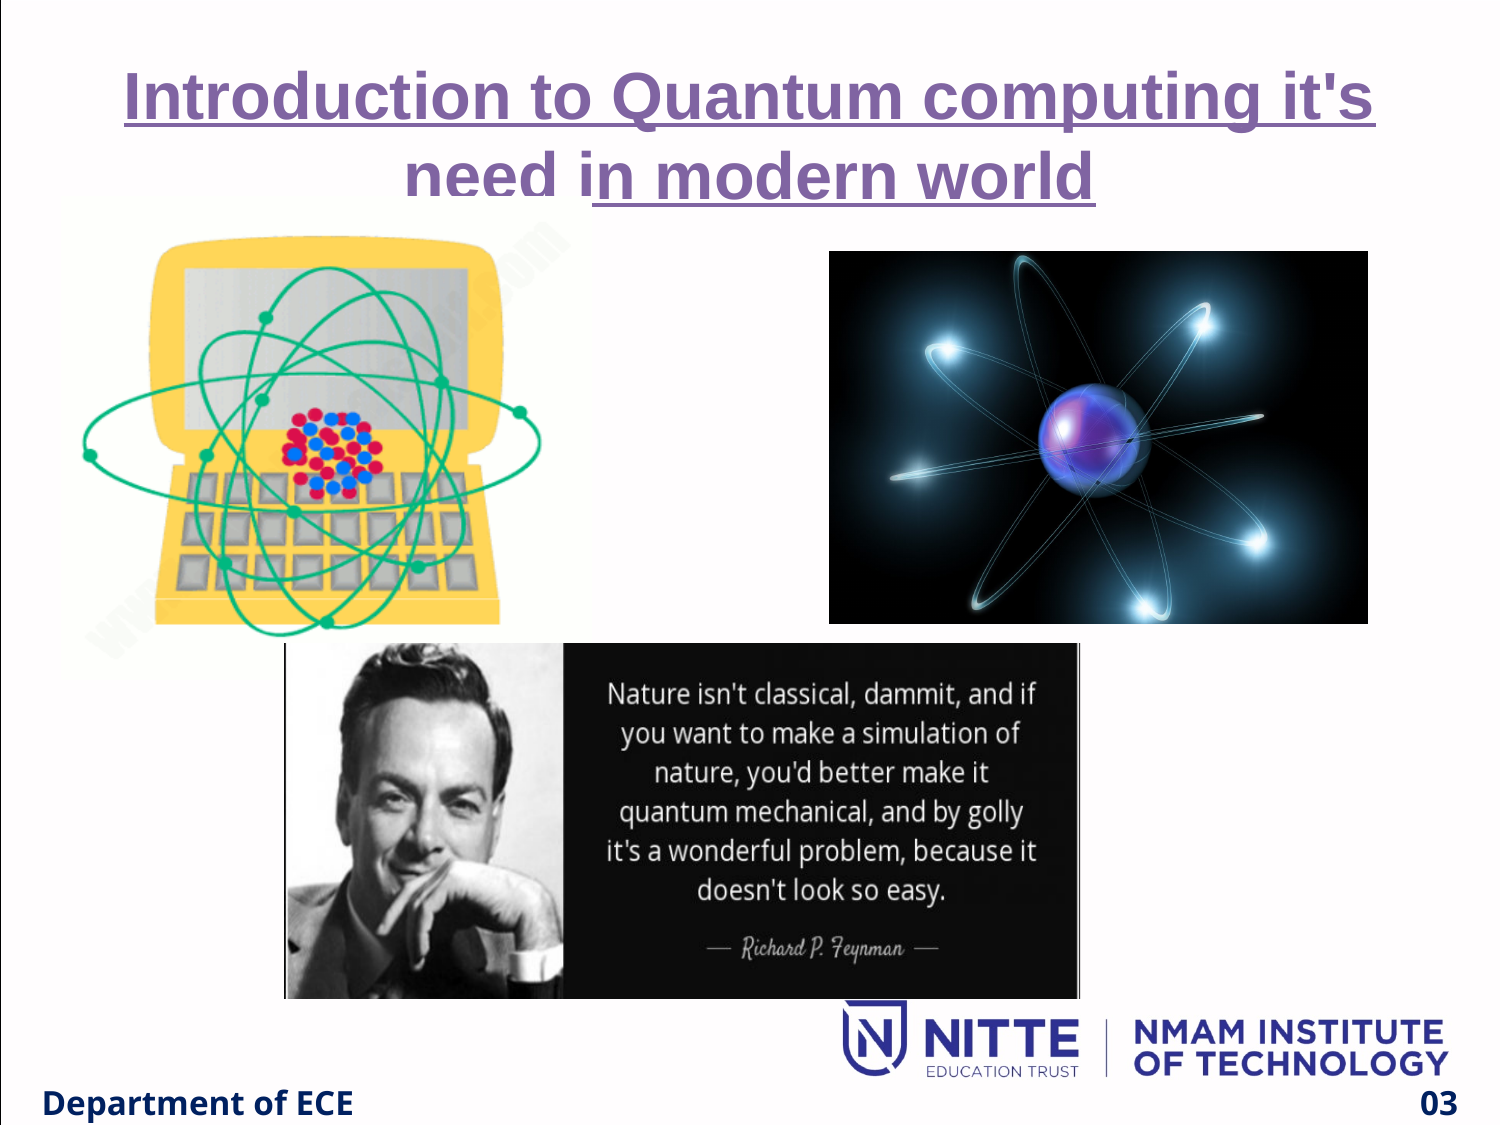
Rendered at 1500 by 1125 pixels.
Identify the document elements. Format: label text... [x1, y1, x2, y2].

text_box Department of ECE [26, 1075, 737, 1125]
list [283, 643, 1081, 1000]
title Introduction to Quantum computing it's need in modern world [75, 45, 1425, 233]
picture [0, 0, 1500, 1125]
text_box 0 [1220, 1075, 1473, 1125]
